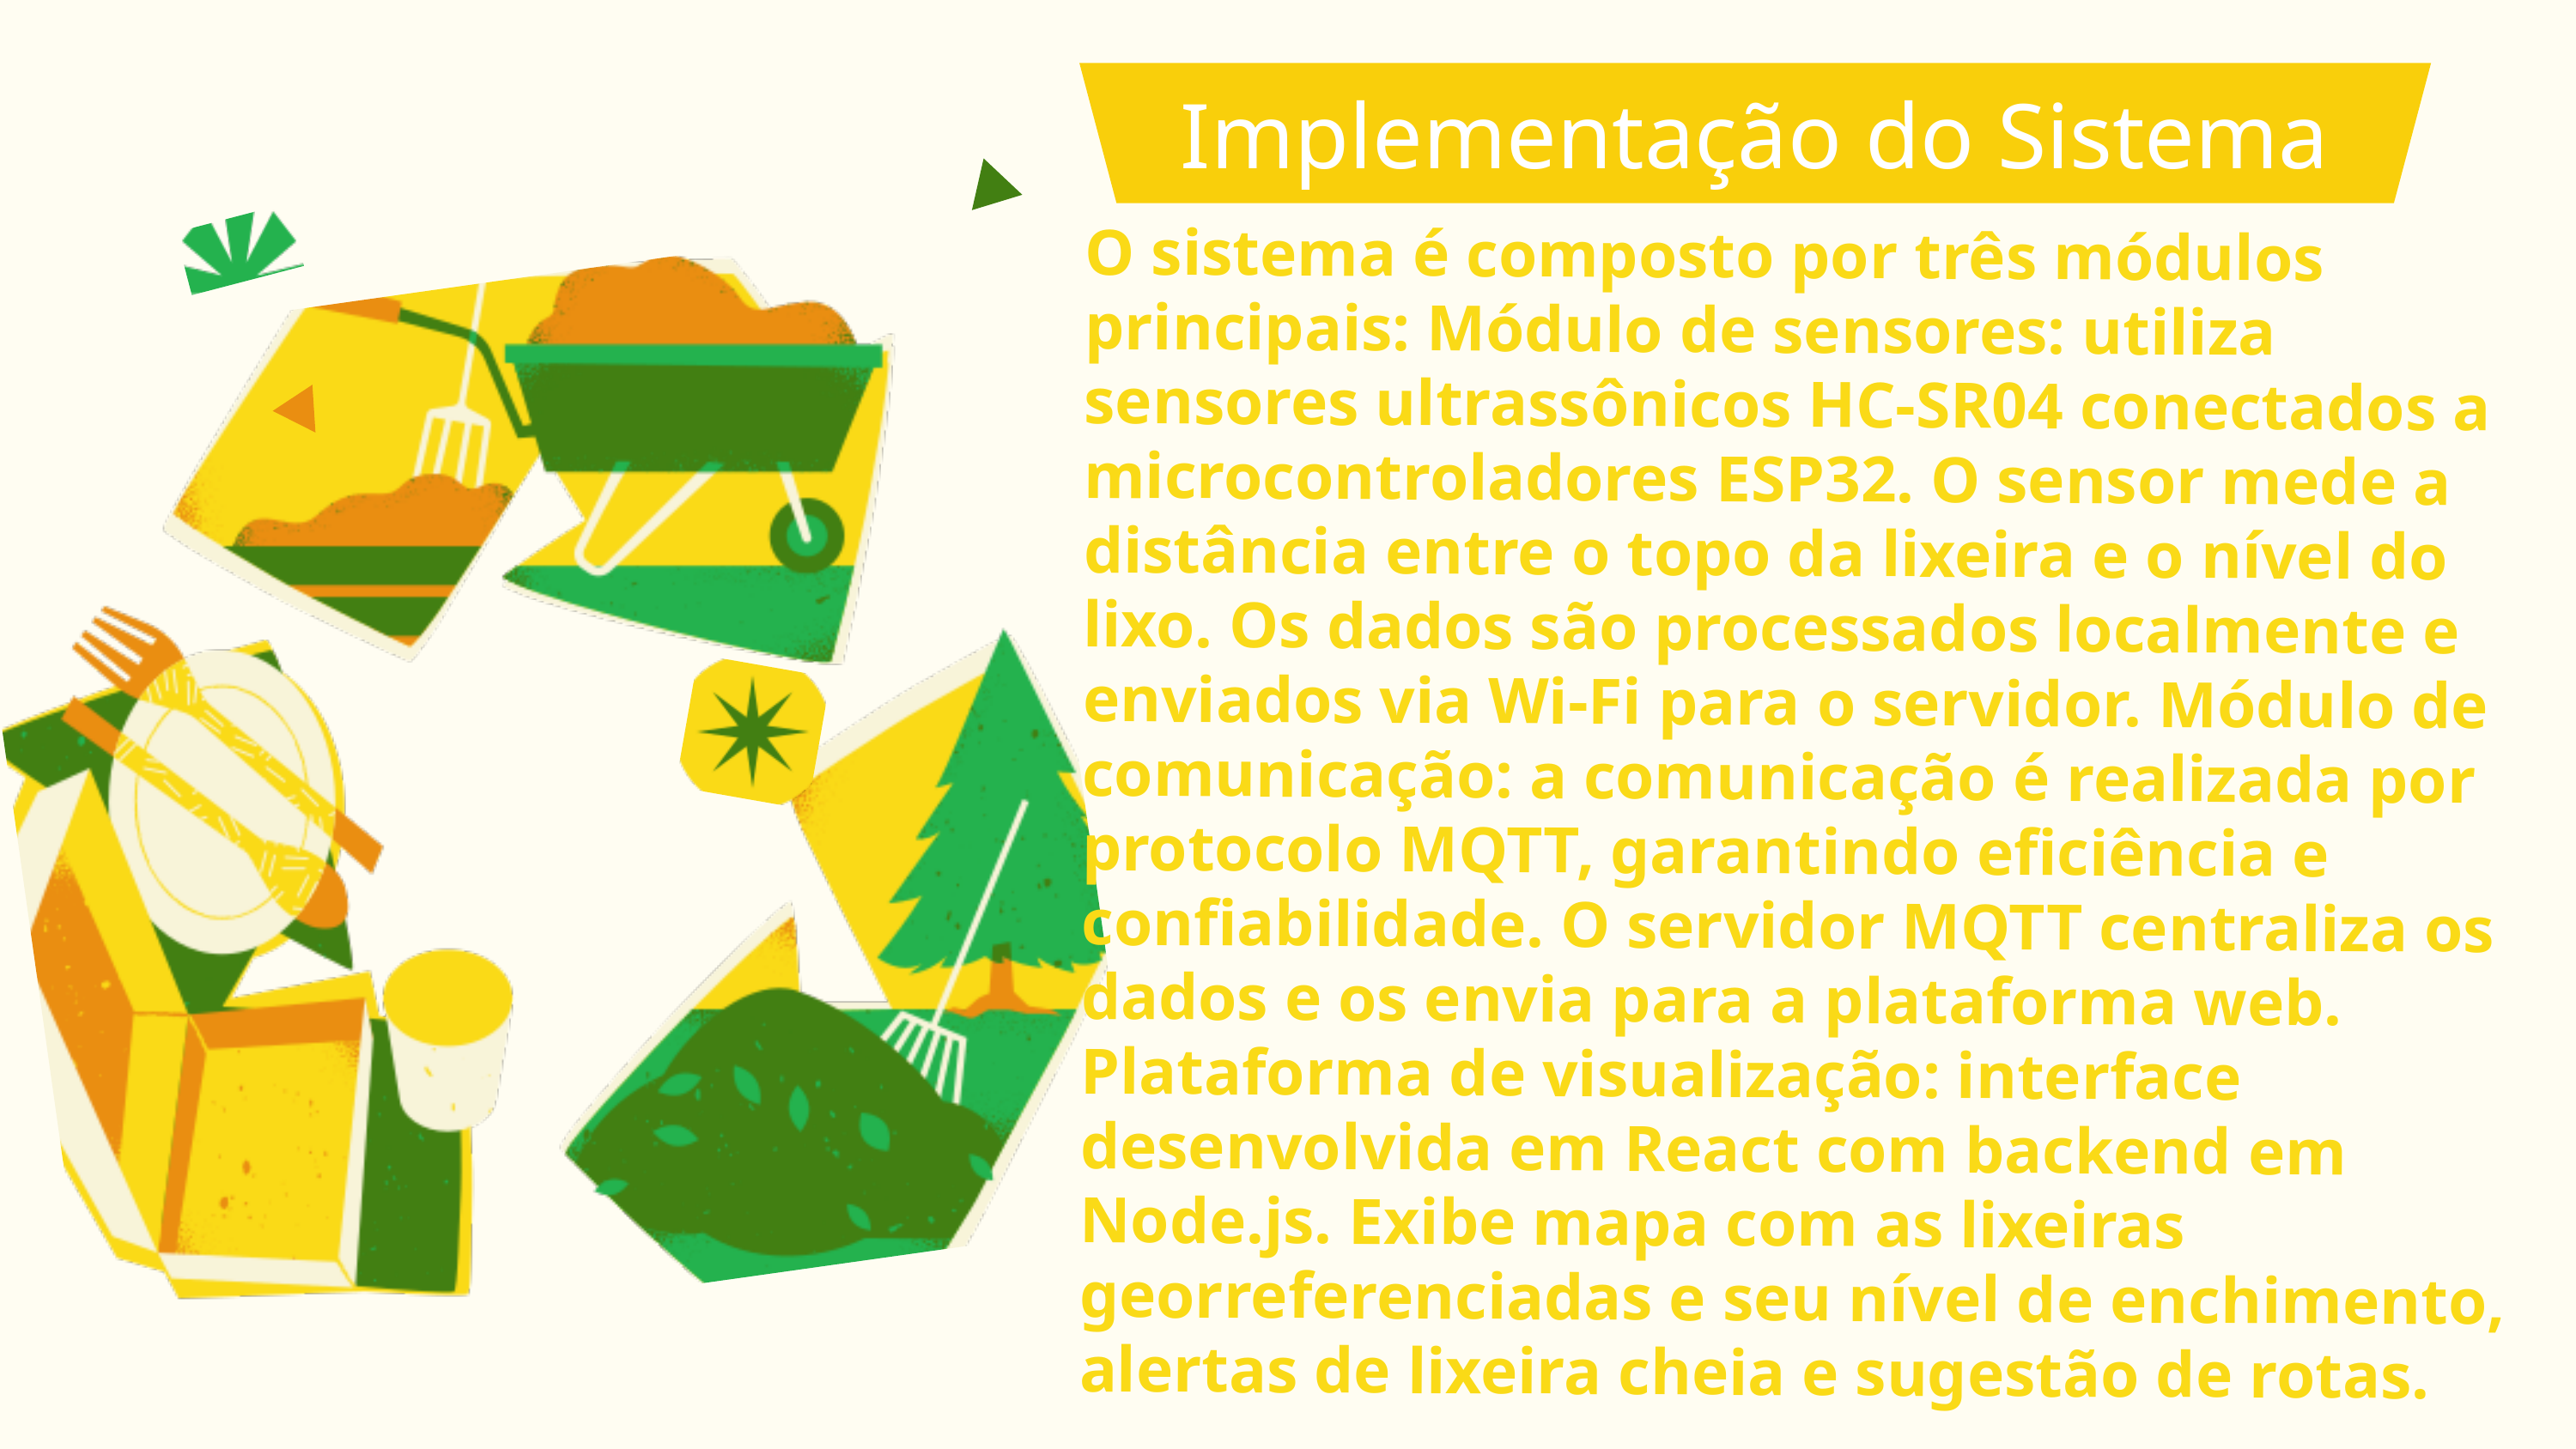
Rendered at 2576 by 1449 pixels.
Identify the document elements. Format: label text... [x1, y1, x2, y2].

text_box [280, 394, 328, 437]
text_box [1078, 63, 2432, 203]
text_box [0, 210, 1082, 1369]
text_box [963, 157, 1018, 204]
text_box O sistema é composto por três módulos principais: Módulo de sensores: utiliza sensores ultrassônicos HC-SR04 conectados a microcontroladores ESP32. O sensor mede a distância entre o topo da lixeira e o nível do lixo. Os dados são processados localmente e enviados via Wi-Fi para o servidor. Módulo de comunicação: a comunicação é realizada por protocolo MQTT, garantindo eficiência e confiabilidade. O servidor MQTT centraliza os dados e os envia para a plataforma web. Plataforma de visualização: interface desenvolvida em React com backend em Node.js. Exibe mapa com as lixeiras georreferenciadas e seu nível de enchimento, alertas de lixeira cheia e sugestão de rotas. [1079, 213, 2513, 1412]
text_box [675, 654, 831, 810]
text_box [175, 203, 305, 295]
